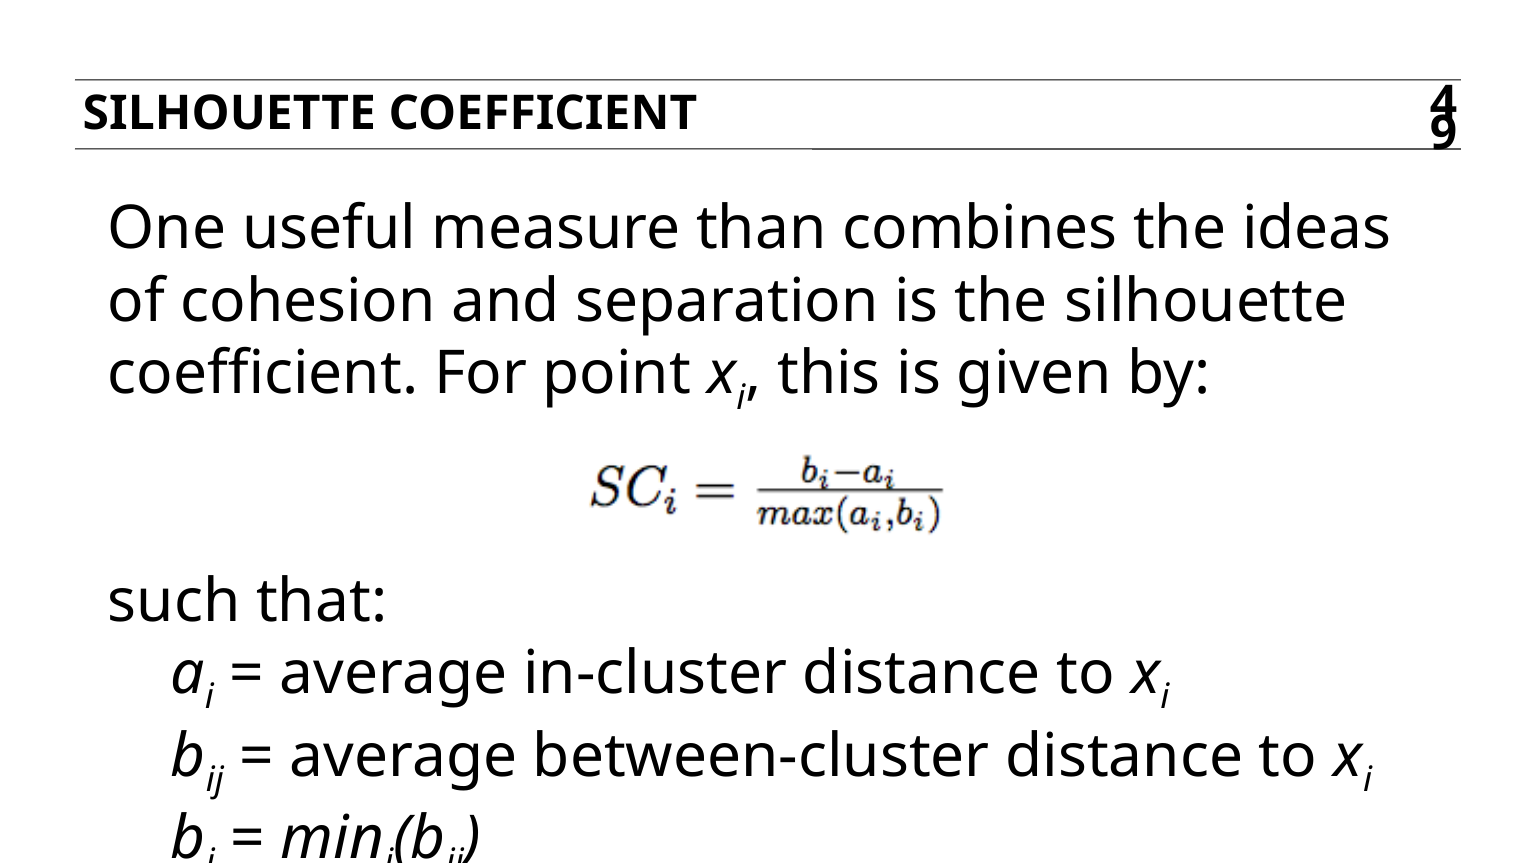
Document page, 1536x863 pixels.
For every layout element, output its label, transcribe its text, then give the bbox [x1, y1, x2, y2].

picture [567, 443, 979, 551]
text_box One useful measure than combines the ideas of cohesion and separation is the silhouette coefficient. For point xi, this is given by: such that: ai = average in-cluster distance to xi bij = average between-cluster distance to xi bi = minj(bij) [92, 181, 1468, 863]
slide_number 49 [1419, 86, 1461, 138]
list Silhouette coefficient [67, 81, 1118, 132]
